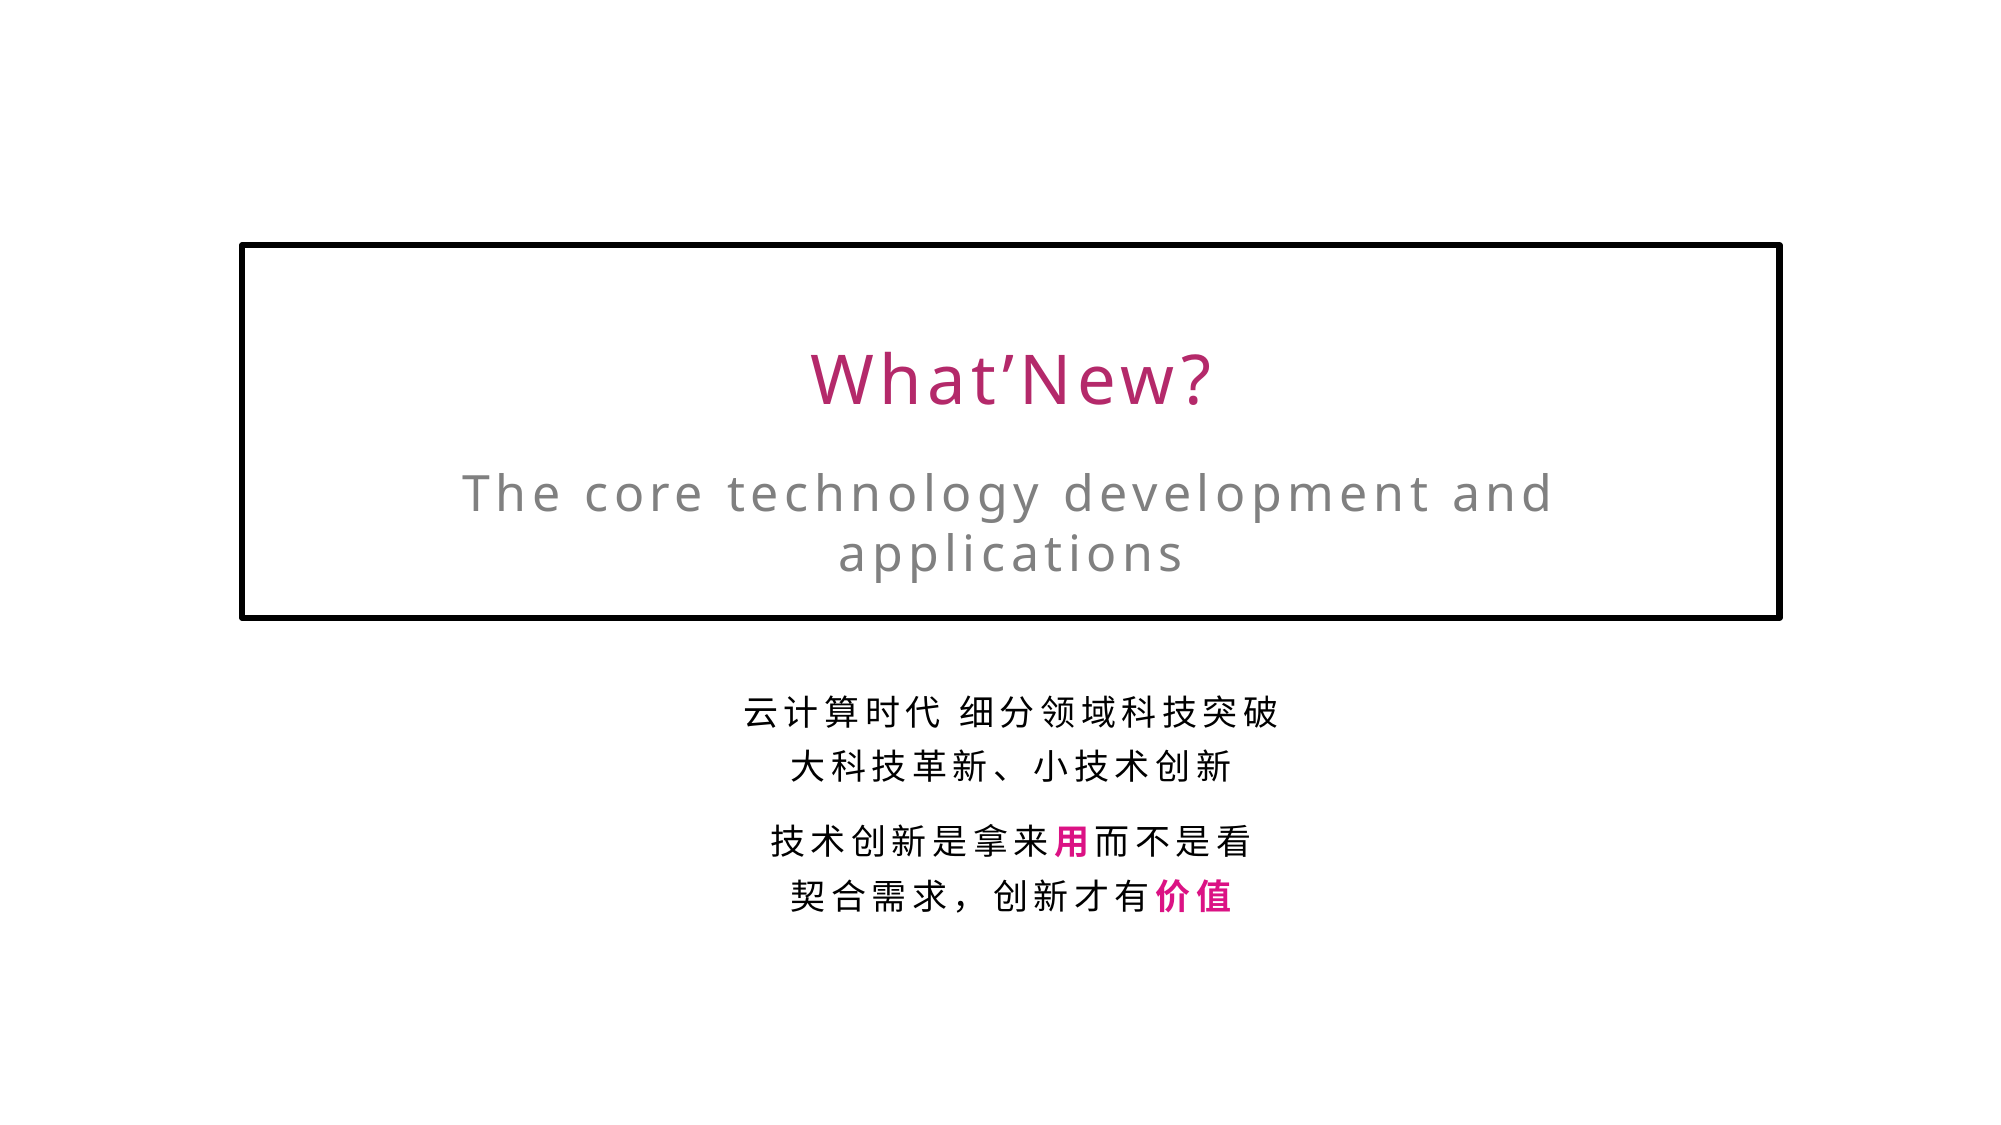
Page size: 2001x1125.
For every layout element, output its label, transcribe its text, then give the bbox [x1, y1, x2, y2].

text_box The core technology development and applications [417, 453, 1605, 589]
text_box 技术创新是拿来用而不是看 契合需求，创新才有价值 [545, 812, 1477, 924]
text_box 云计算时代 细分领域科技突破 大科技革新、小技术创新 [545, 682, 1477, 795]
text_box [242, 245, 1780, 618]
text_box What’New? [607, 327, 1415, 426]
